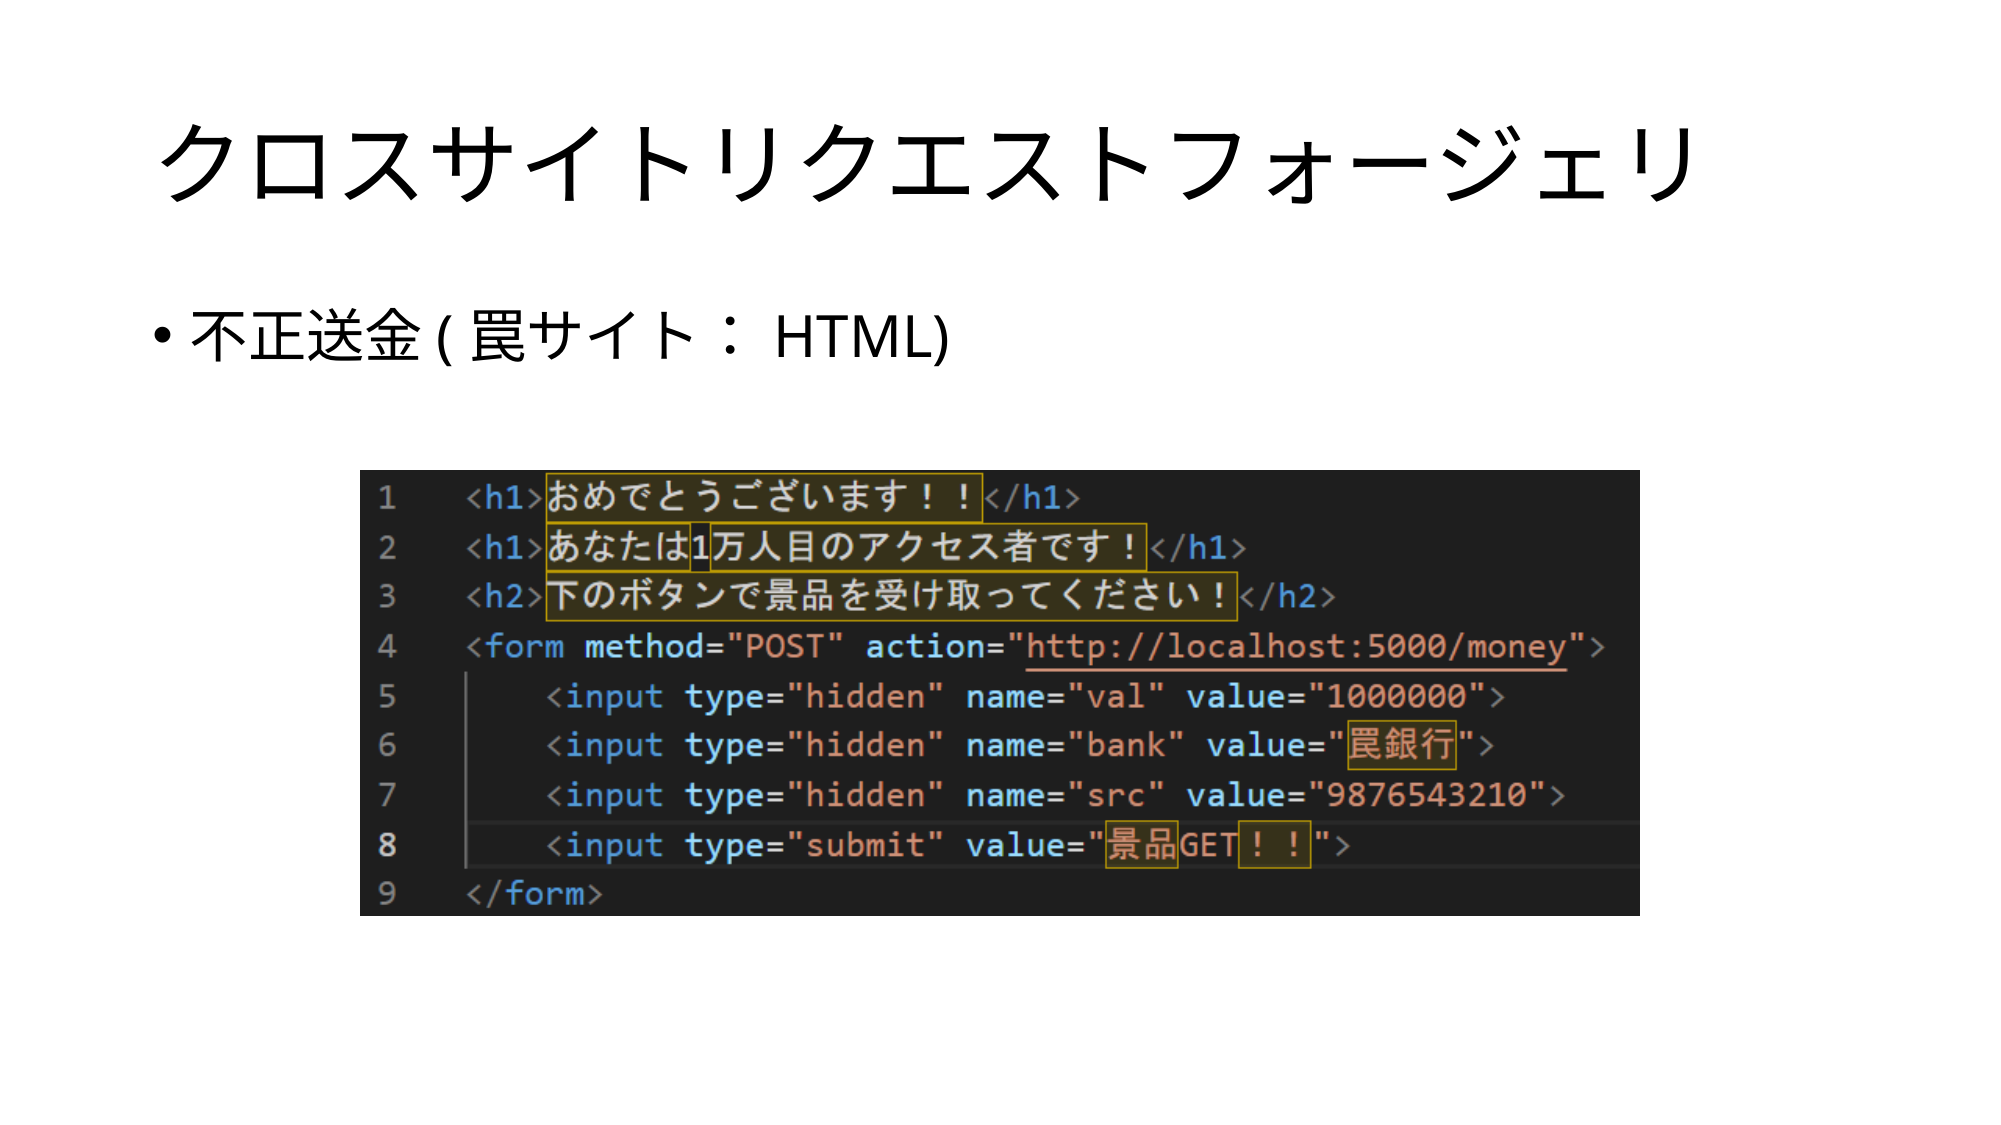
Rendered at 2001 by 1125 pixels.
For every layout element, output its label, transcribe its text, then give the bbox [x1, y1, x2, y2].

picture [359, 470, 1640, 916]
list 不正送金(罠サイト：HTML) [137, 299, 1863, 1014]
title クロスサイトリクエストフォージェリ [137, 59, 1863, 278]
